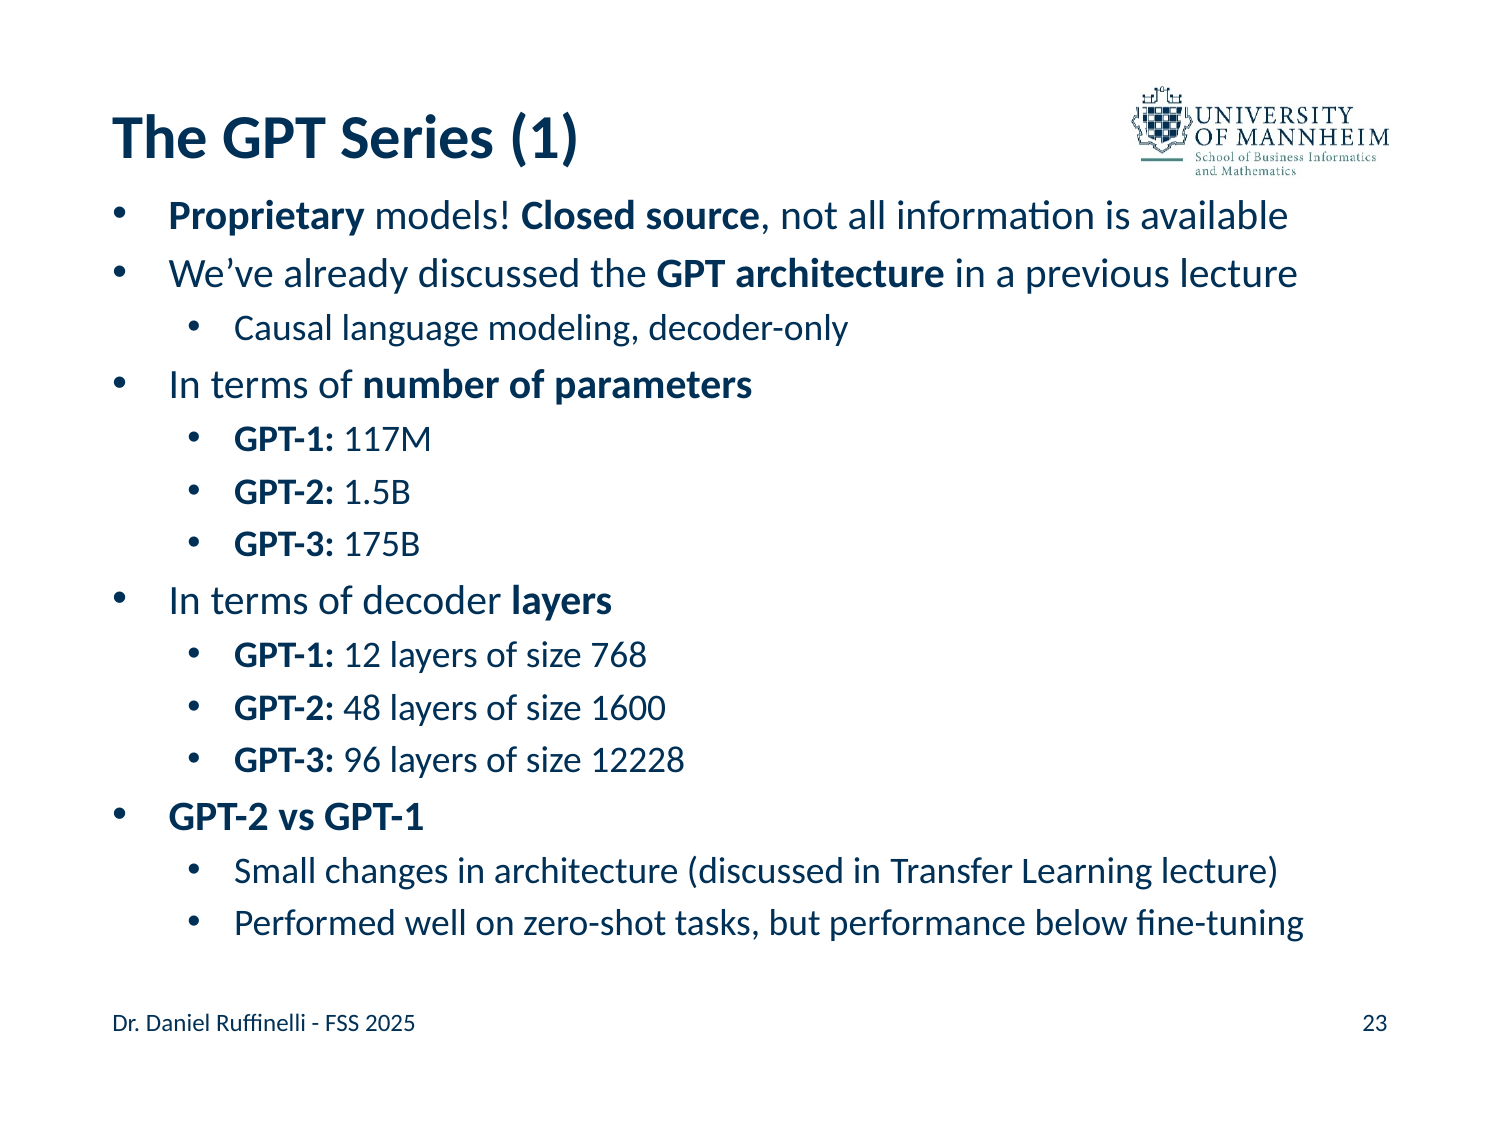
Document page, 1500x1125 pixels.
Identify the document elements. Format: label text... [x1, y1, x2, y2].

footer Dr. Daniel Ruffinelli - FSS 2025 [112, 1006, 588, 1036]
title The GPT Series (1) [112, 95, 1055, 187]
picture [1095, 57, 1425, 211]
slide_number 23 [1214, 1006, 1388, 1036]
list Proprietary models! Closed source, not all information is available We’ve already discussed the GPT architecture in a previous lecture Causal language modeling, decoder-only In terms of number of parameters GPT-1: 117M GPT-2: 1.5B GPT-3: 175B In terms of decoder layers GPT-1: 12 layers of size 768 GPT-2: 48 layers of size 1600 GPT-3: 96 layers of size 12228 GPT-2 vs GPT-1 Small changes in architecture (discussed in Transfer Learning lecture) Performed well on zero-shot tasks, but performance below fine-tuning [112, 187, 1388, 955]
